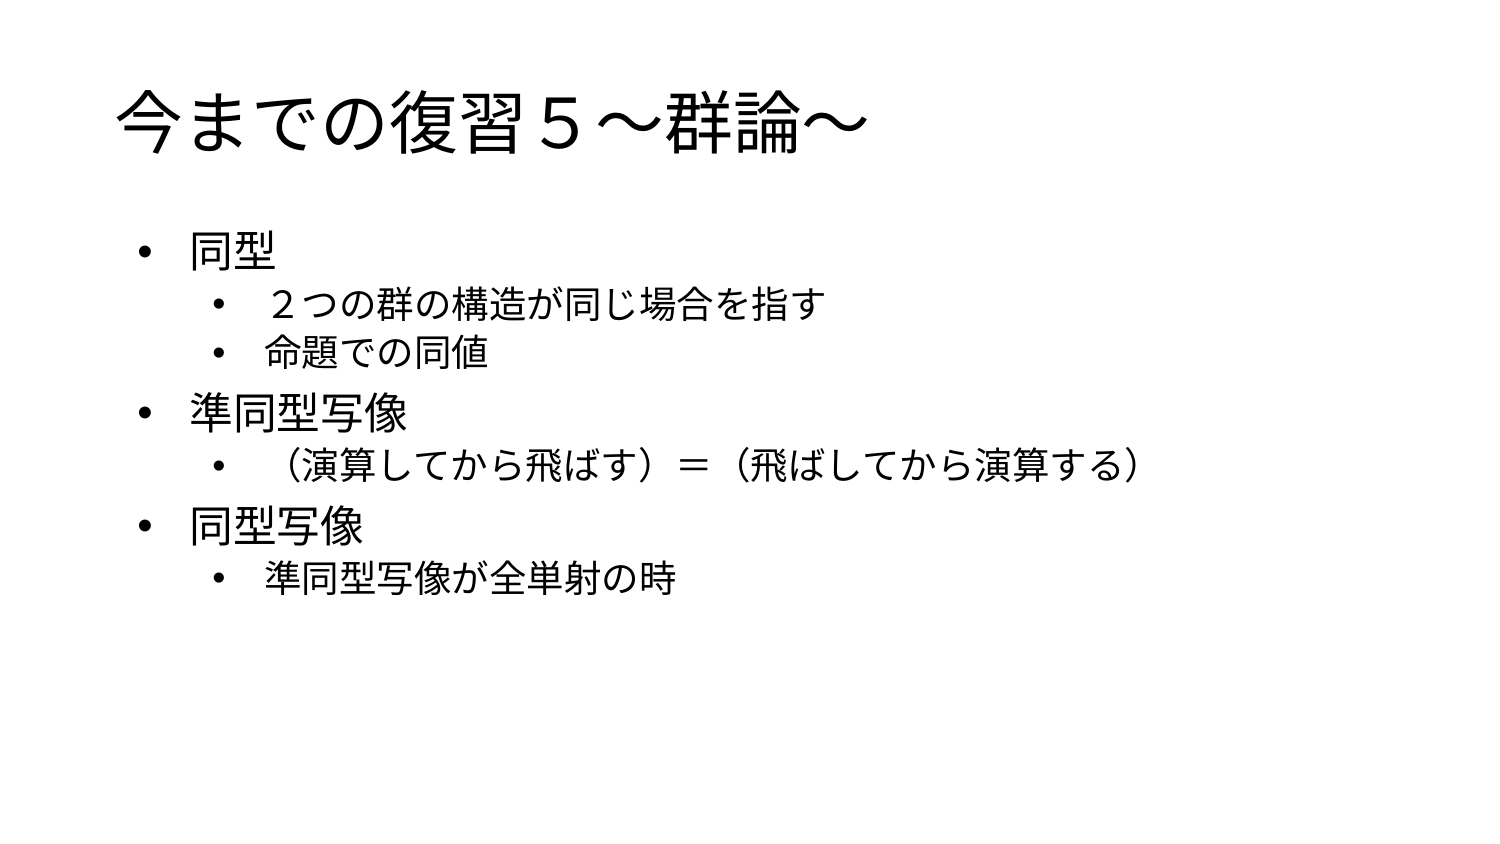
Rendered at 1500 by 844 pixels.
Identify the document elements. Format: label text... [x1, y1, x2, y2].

title 今までの復習５〜群論〜 [103, 44, 1397, 208]
list 同型 ２つの群の構造が同じ場合を指す 命題での同値 準同型写像 （演算してから飛ばす）＝（飛ばしてから演算する） 同型写像 準同型写像が全単射の時 [103, 224, 1397, 760]
